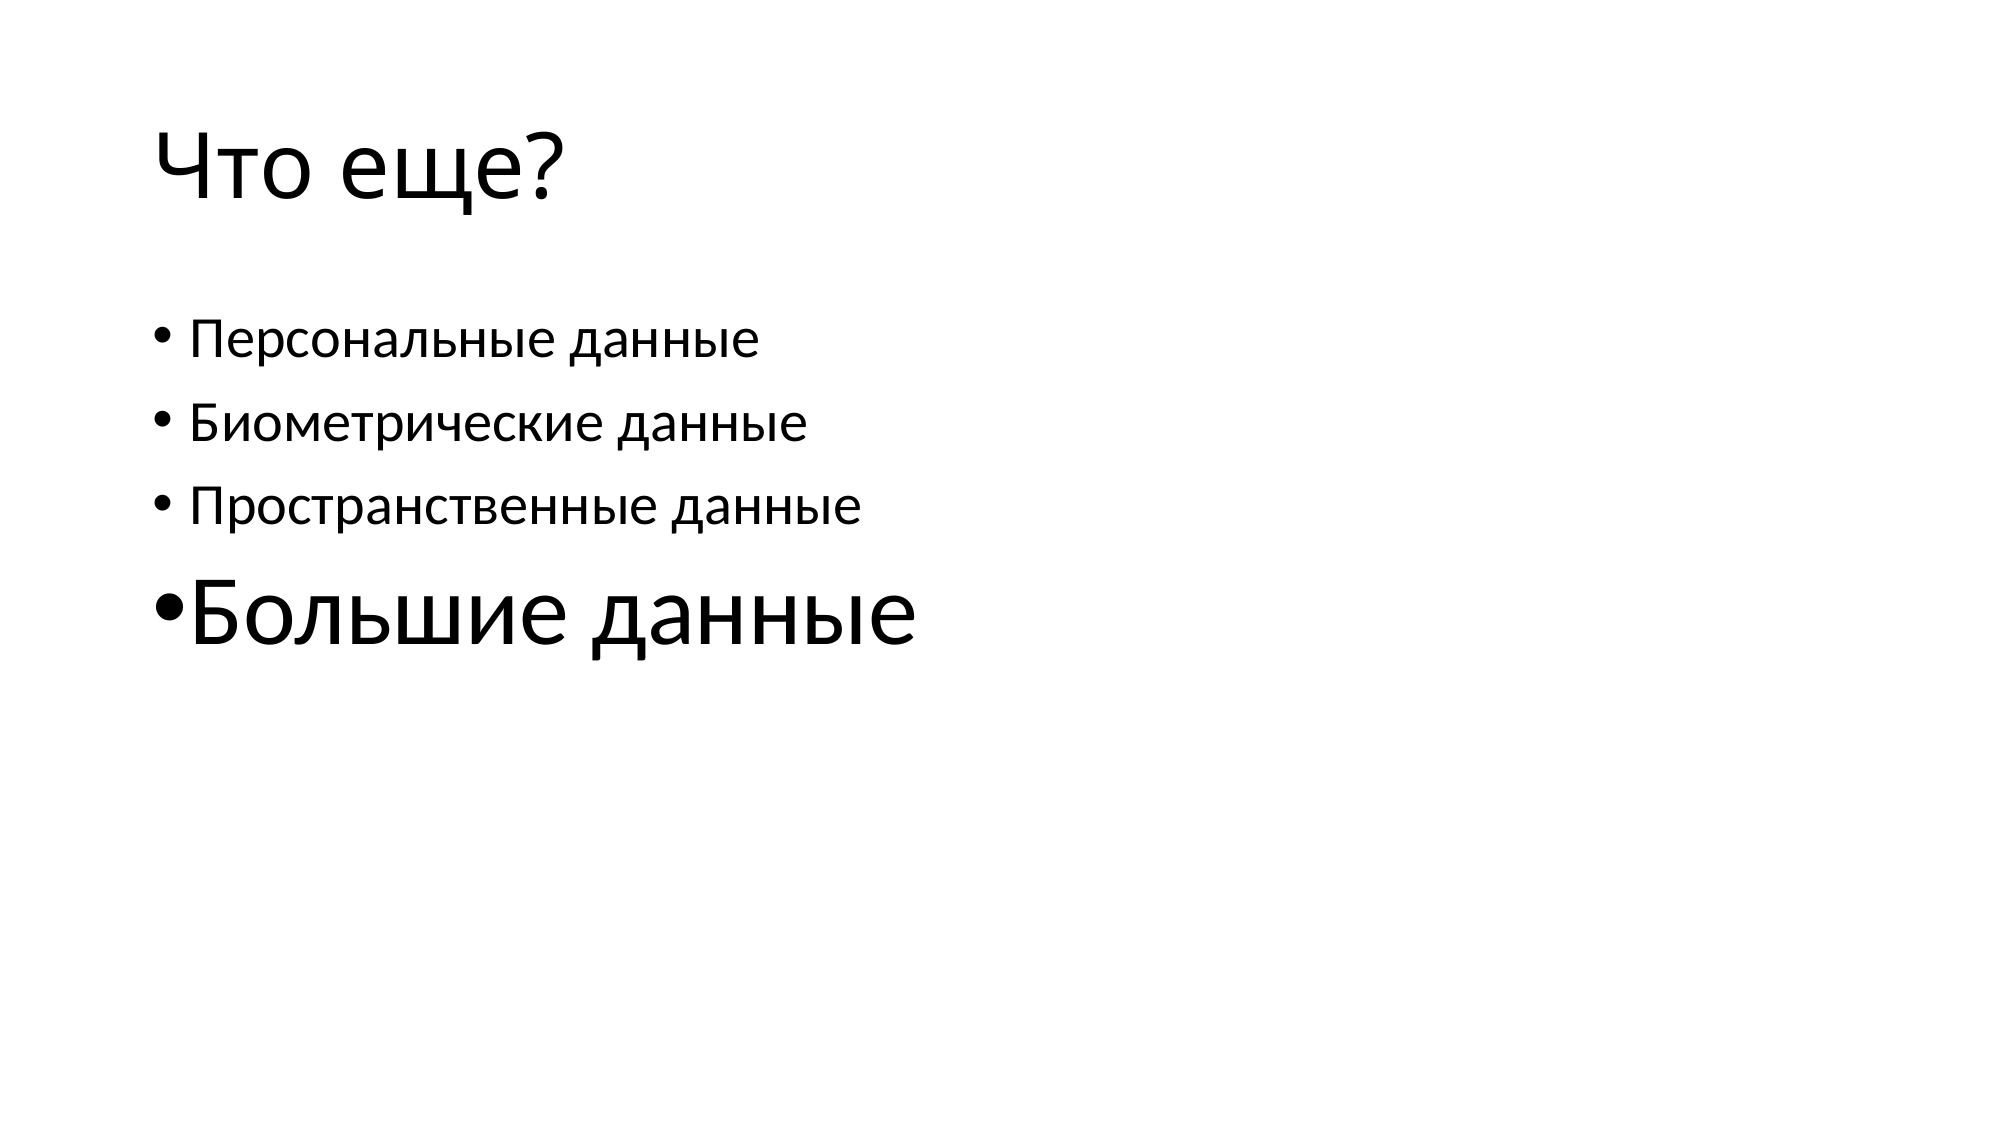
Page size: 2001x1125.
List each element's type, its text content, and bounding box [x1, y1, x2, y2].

title Что еще? [137, 59, 1863, 278]
list Персональные данные Биометрические данные Пространственные данные Большие данные [137, 299, 1863, 1014]
